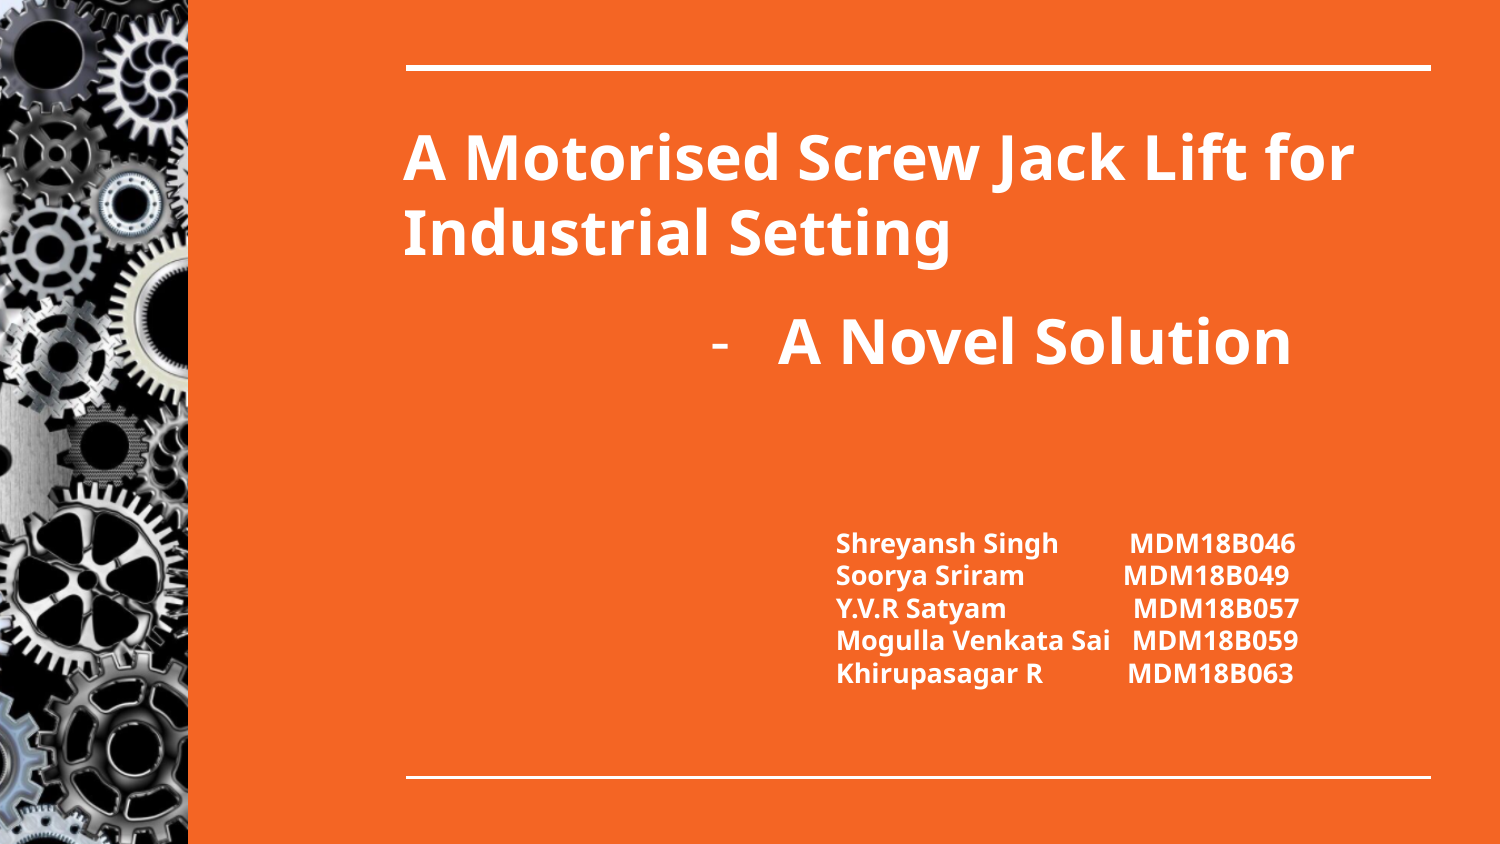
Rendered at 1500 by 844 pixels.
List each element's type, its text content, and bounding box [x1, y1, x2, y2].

title A Motorised Screw Jack Lift for Industrial Setting A Novel Solution [389, 103, 1428, 357]
subtitle Shreyansh Singh MDM18B046 Soorya Sriram MDM18B049 Y.V.R Satyam MDM18B057 Mogulla Venkata Sai MDM18B059 Khirupasagar R MDM18B063 [820, 491, 1390, 764]
picture [0, 0, 188, 844]
